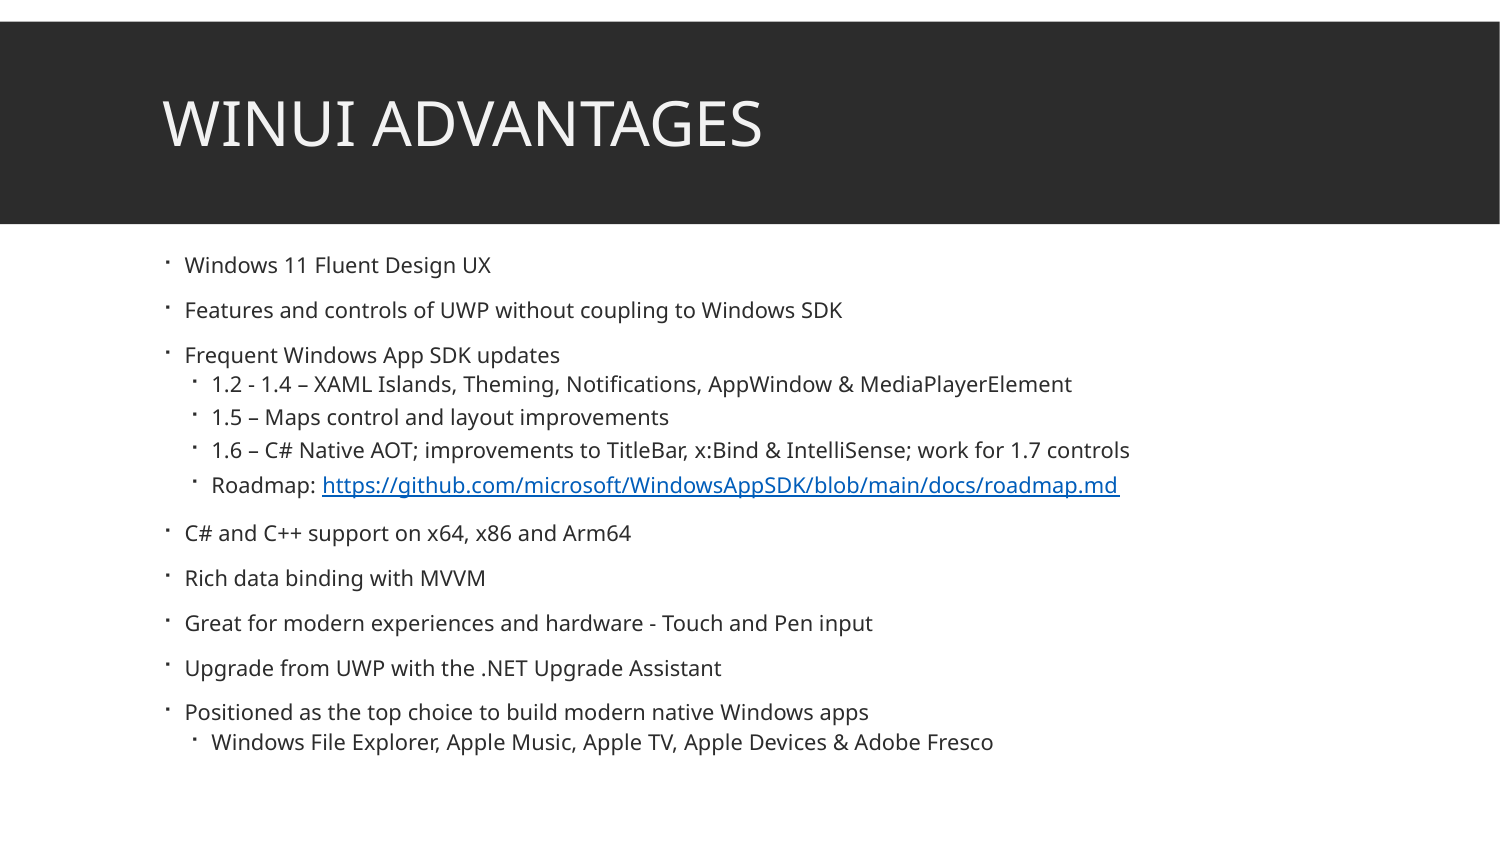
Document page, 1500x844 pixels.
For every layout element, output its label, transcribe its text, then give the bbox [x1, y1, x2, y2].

text_box [0, 0, 1500, 21]
list Windows 11 Fluent Design UX Features and controls of UWP without coupling to Windows SDK Frequent Windows App SDK updates 1.2 - 1.4 – XAML Islands, Theming, Notifications, AppWindow & MediaPlayerElement 1.5 – Maps control and layout improvements 1.6 – C# Native AOT; improvements to TitleBar, x:Bind & IntelliSense; work for 1.7 controls Roadmap: https://github.com/microsoft/WindowsAppSDK/blob/main/docs/roadmap.md C# and C++ support on x64, x86 and Arm64 Rich data binding with MVVM Great for modern experiences and hardware - Touch and Pen input Upgrade from UWP with the .NET Upgrade Assistant Positioned as the top choice to build modern native Windows apps Windows File Explorer, Apple Music, Apple TV, Apple Devices & Adobe Fresco [147, 247, 1352, 765]
text_box [0, 21, 1500, 225]
text_box [0, 225, 1500, 844]
title WinUI Advantages [147, 34, 1352, 221]
